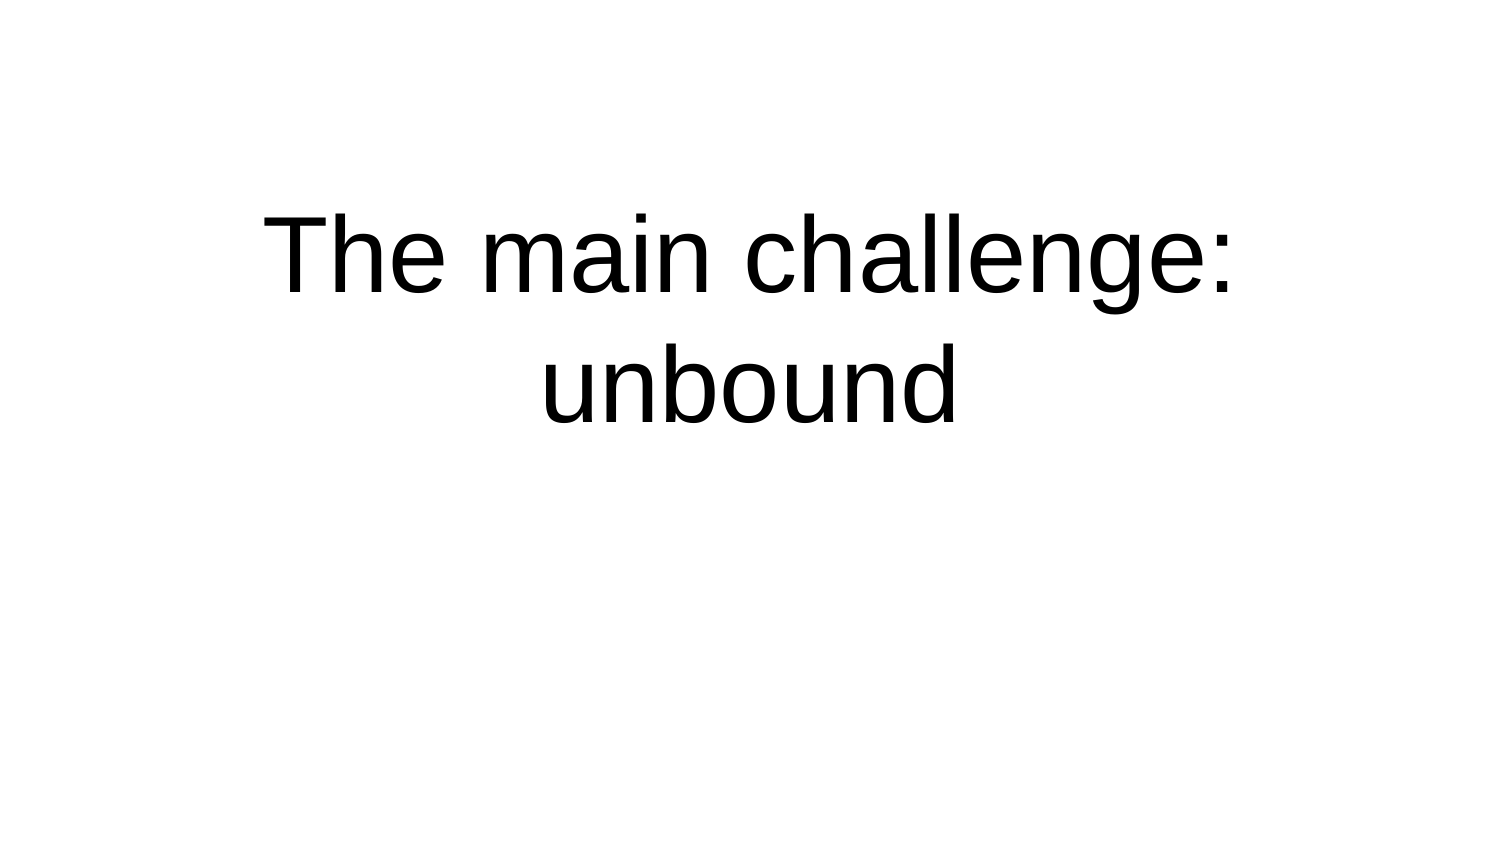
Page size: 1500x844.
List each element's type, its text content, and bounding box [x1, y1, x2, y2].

title The main challenge: unbound [51, 122, 1449, 459]
